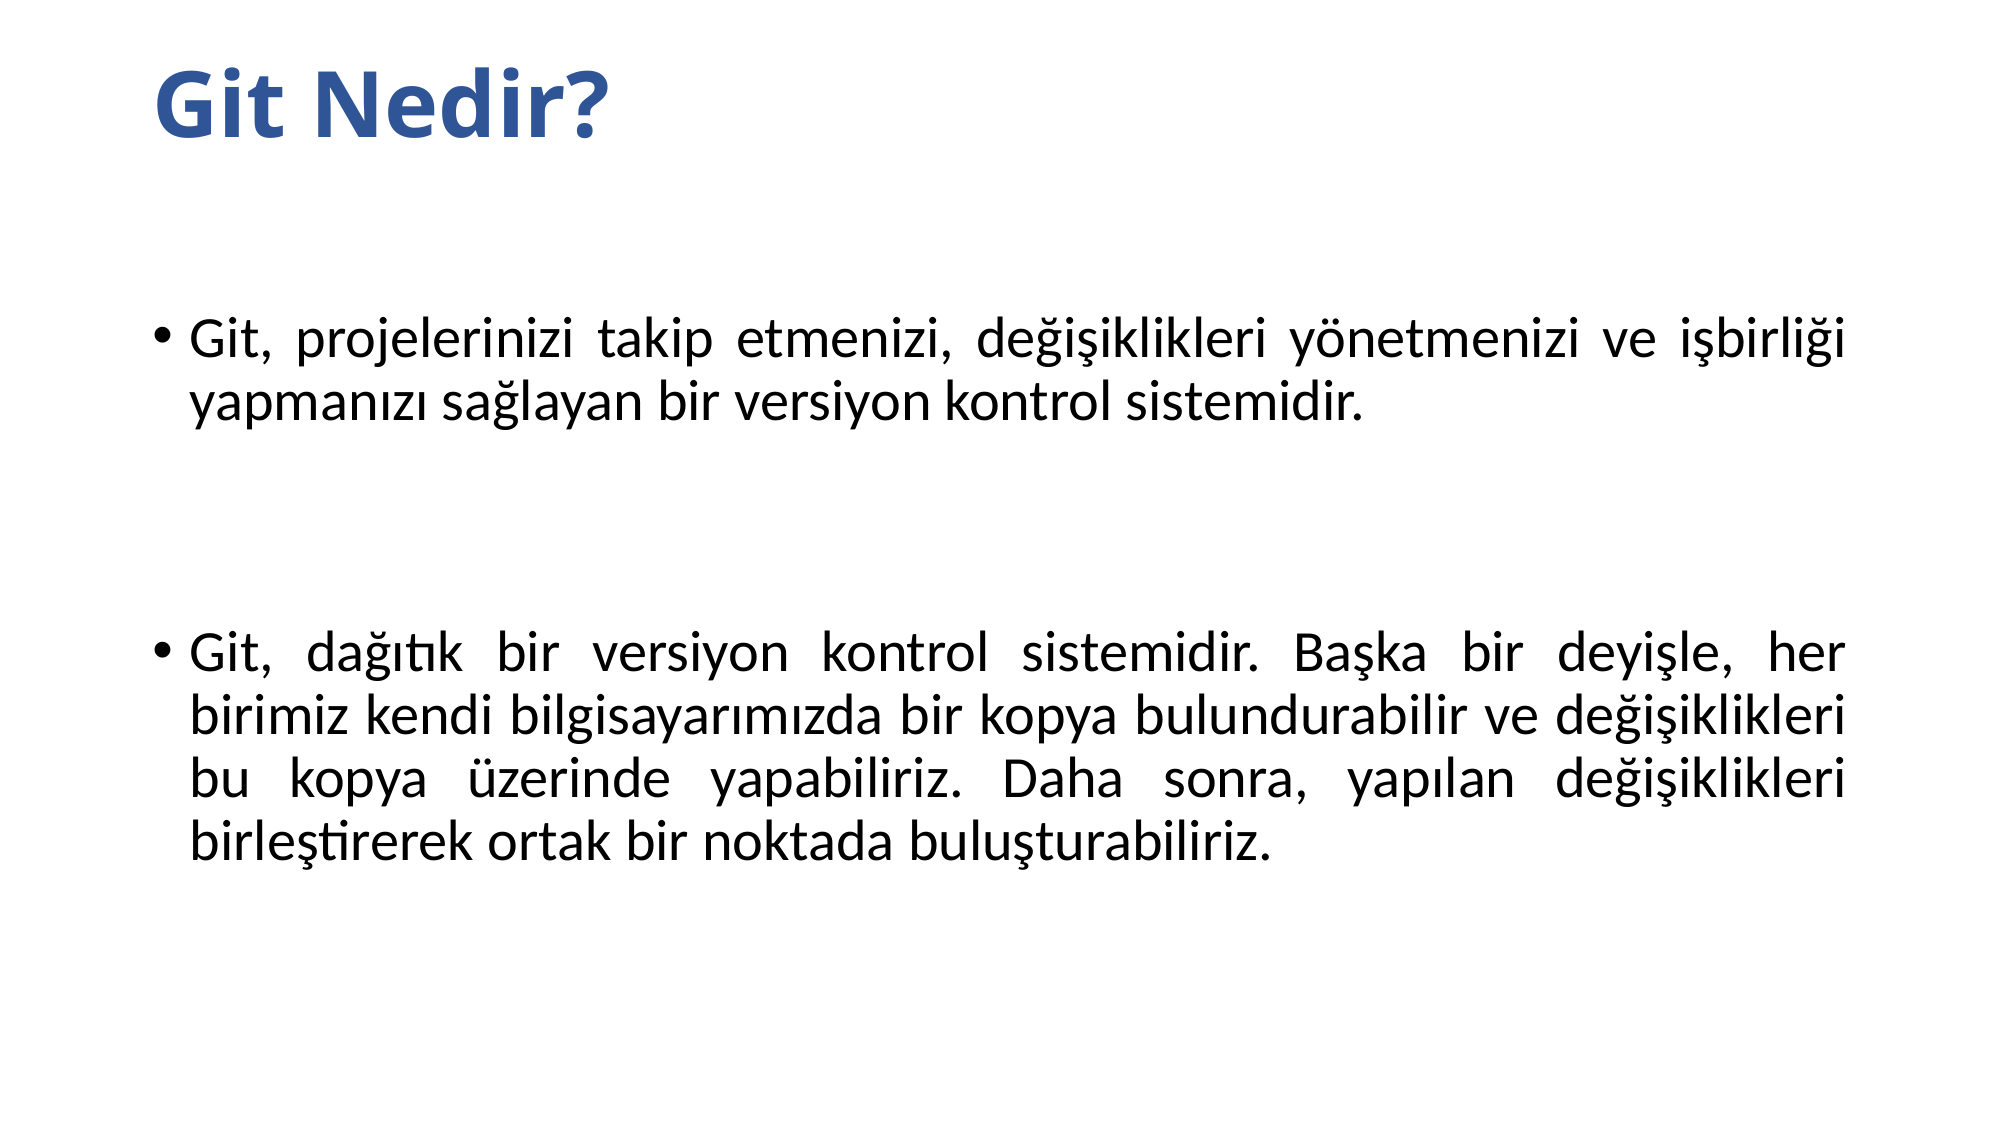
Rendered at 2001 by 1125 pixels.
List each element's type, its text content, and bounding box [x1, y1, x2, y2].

list Git, projelerinizi takip etmenizi, değişiklikleri yönetmenizi ve işbirliği yapmanızı sağlayan bir versiyon kontrol sistemidir. Git, dağıtık bir versiyon kontrol sistemidir. Başka bir deyişle, her birimiz kendi bilgisayarımızda bir kopya bulundurabilir ve değişiklikleri bu kopya üzerinde yapabiliriz. Daha sonra, yapılan değişiklikleri birleştirerek ortak bir noktada buluşturabiliriz. [137, 299, 1863, 1014]
title Git Nedir? [137, 53, 1863, 272]
